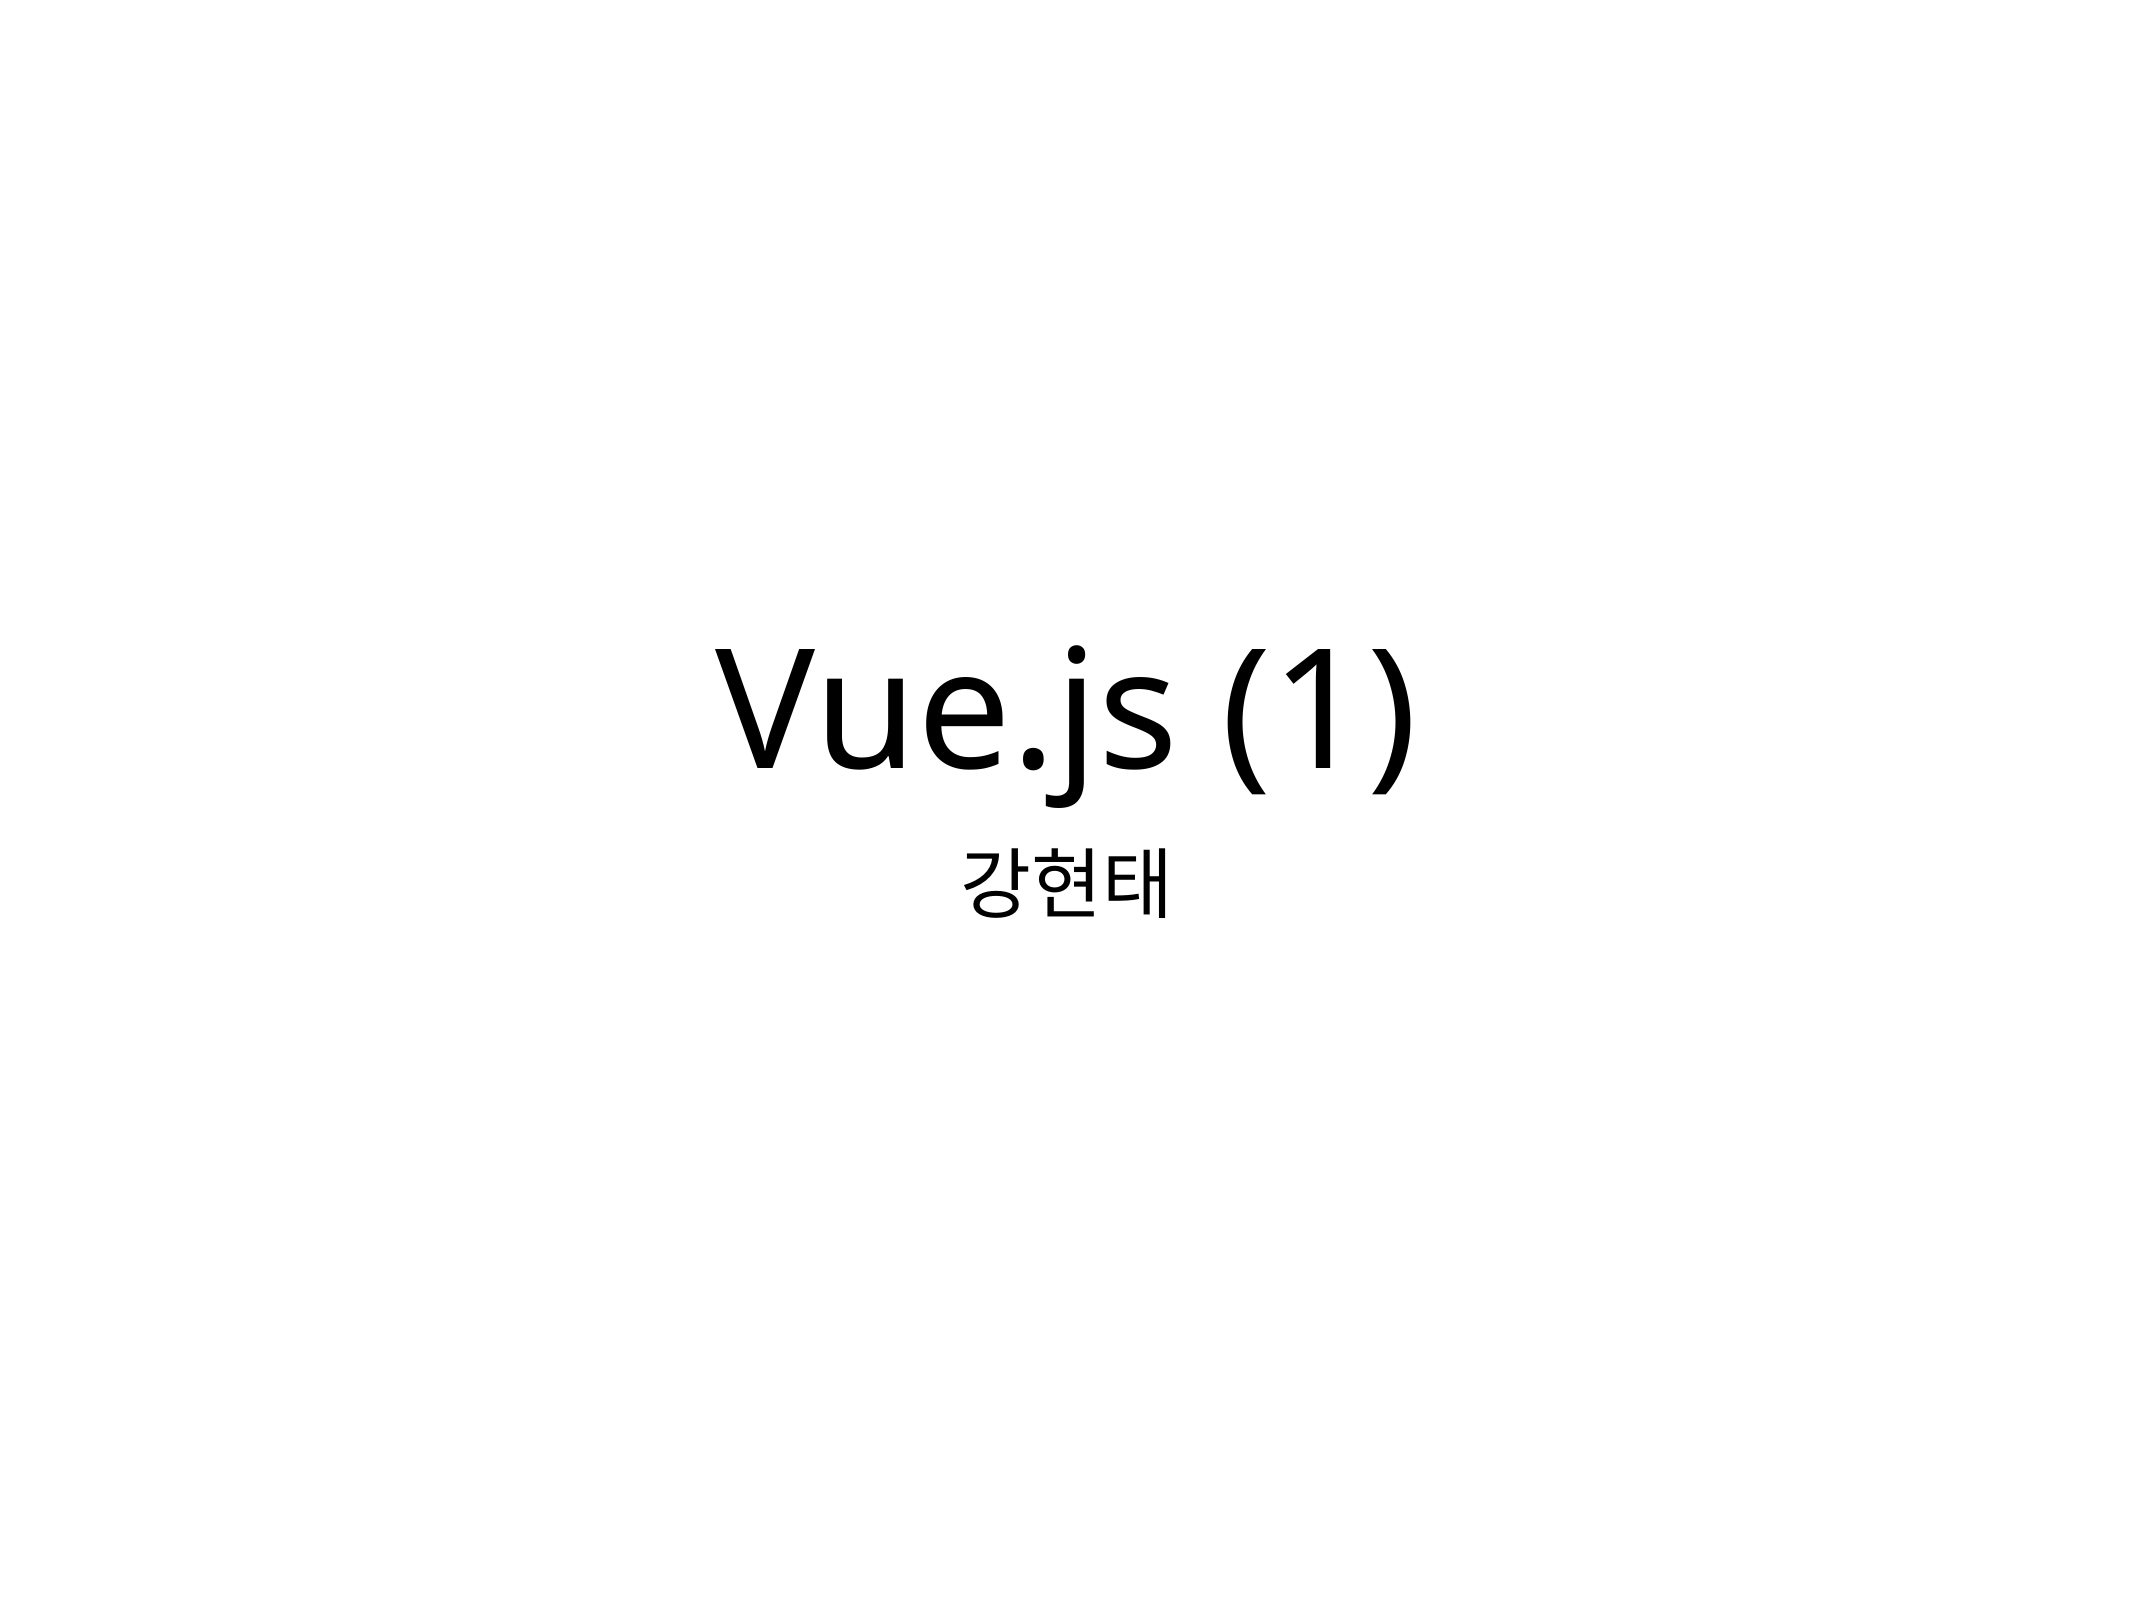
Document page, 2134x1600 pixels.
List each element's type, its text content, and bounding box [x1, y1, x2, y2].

subtitle 강현태 [207, 826, 1926, 1013]
title Vue.js (1) [207, 268, 1926, 811]
